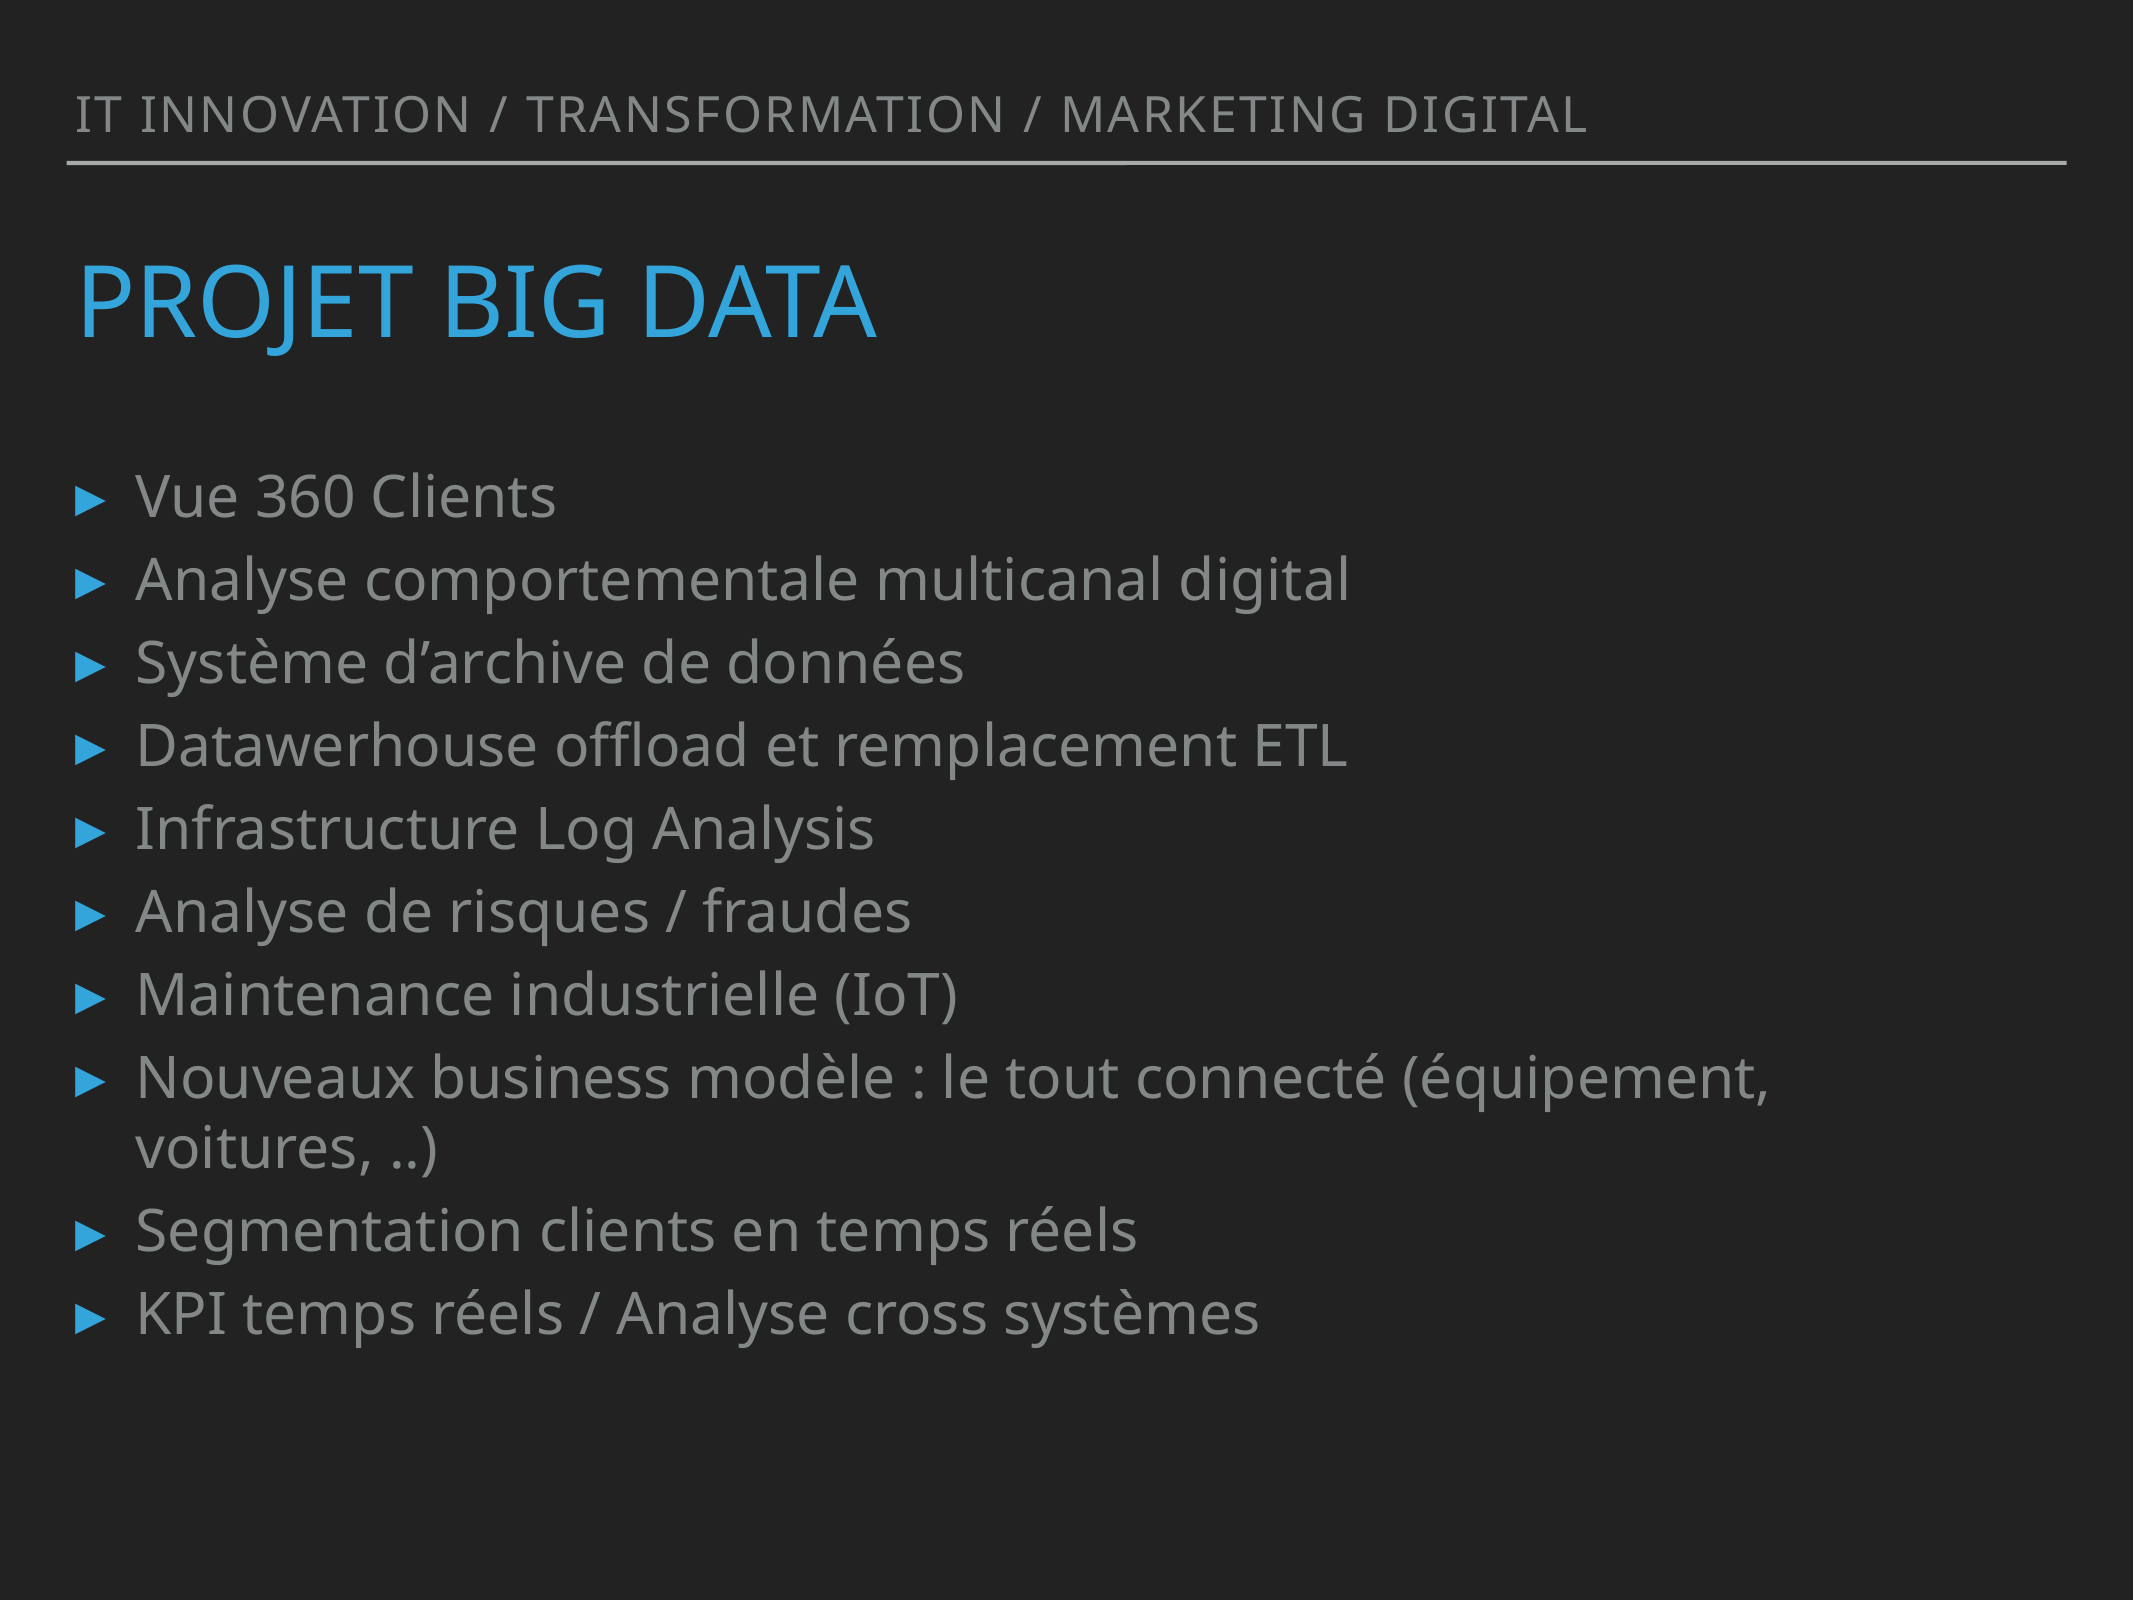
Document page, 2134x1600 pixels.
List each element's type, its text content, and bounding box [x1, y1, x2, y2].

title Projet Big Data [66, 251, 2068, 372]
list Vue 360 Clients Analyse comportementale multicanal digital Système d’archive de données Datawerhouse offload et remplacement ETL Infrastructure Log Analysis Analyse de risques / fraudes Maintenance industrielle (IoT) Nouveaux business modèle : le tout connecté (équipement, voitures, ..) Segmentation clients en temps réels KPI temps réels / Analyse cross systèmes [66, 449, 2068, 1453]
list IT Innovation / Transformation / Marketing digital [66, 56, 1901, 151]
